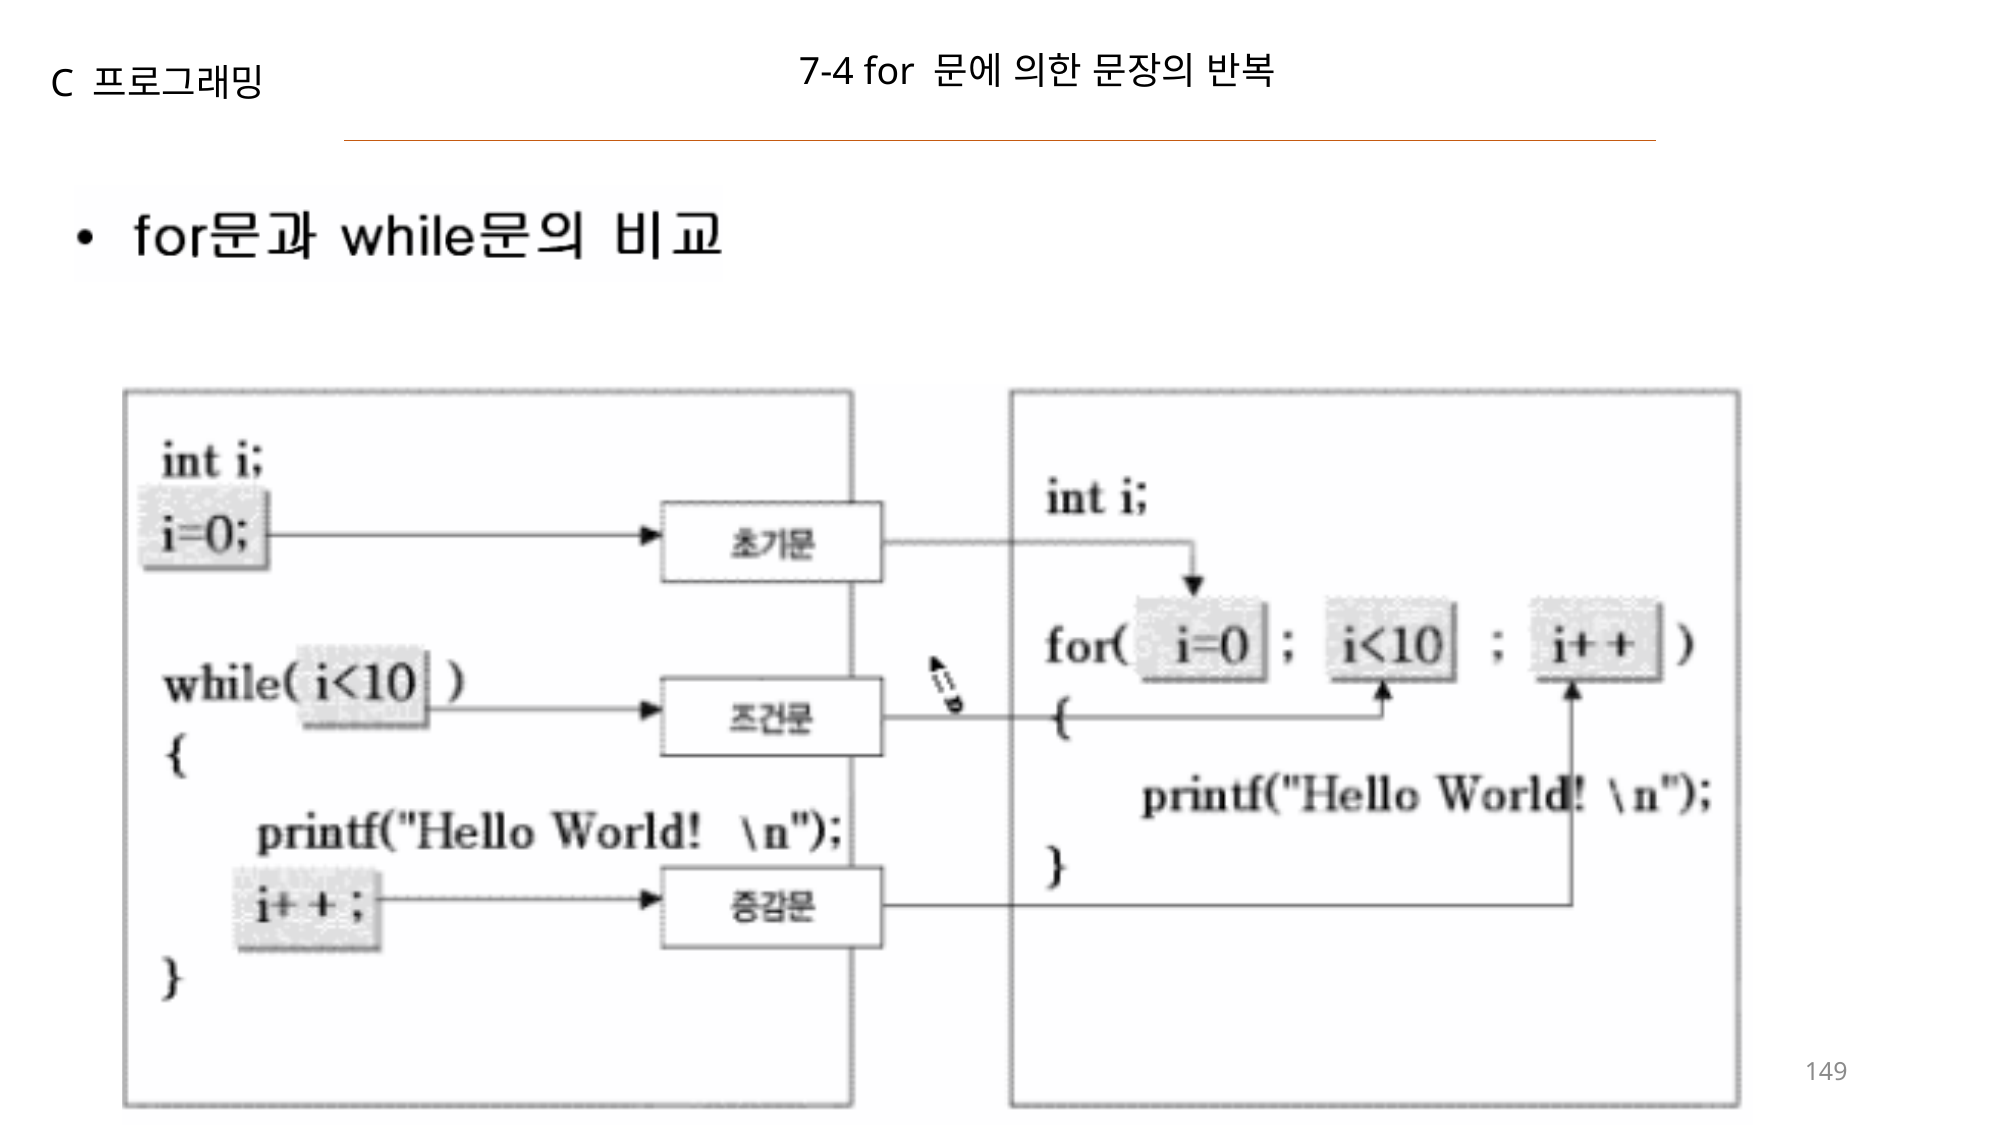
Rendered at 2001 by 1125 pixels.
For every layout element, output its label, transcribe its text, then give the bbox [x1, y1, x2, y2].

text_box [29, 40, 1656, 141]
picture [74, 180, 723, 282]
slide_number 149 [1753, 1042, 1863, 1103]
picture [121, 384, 1753, 1125]
